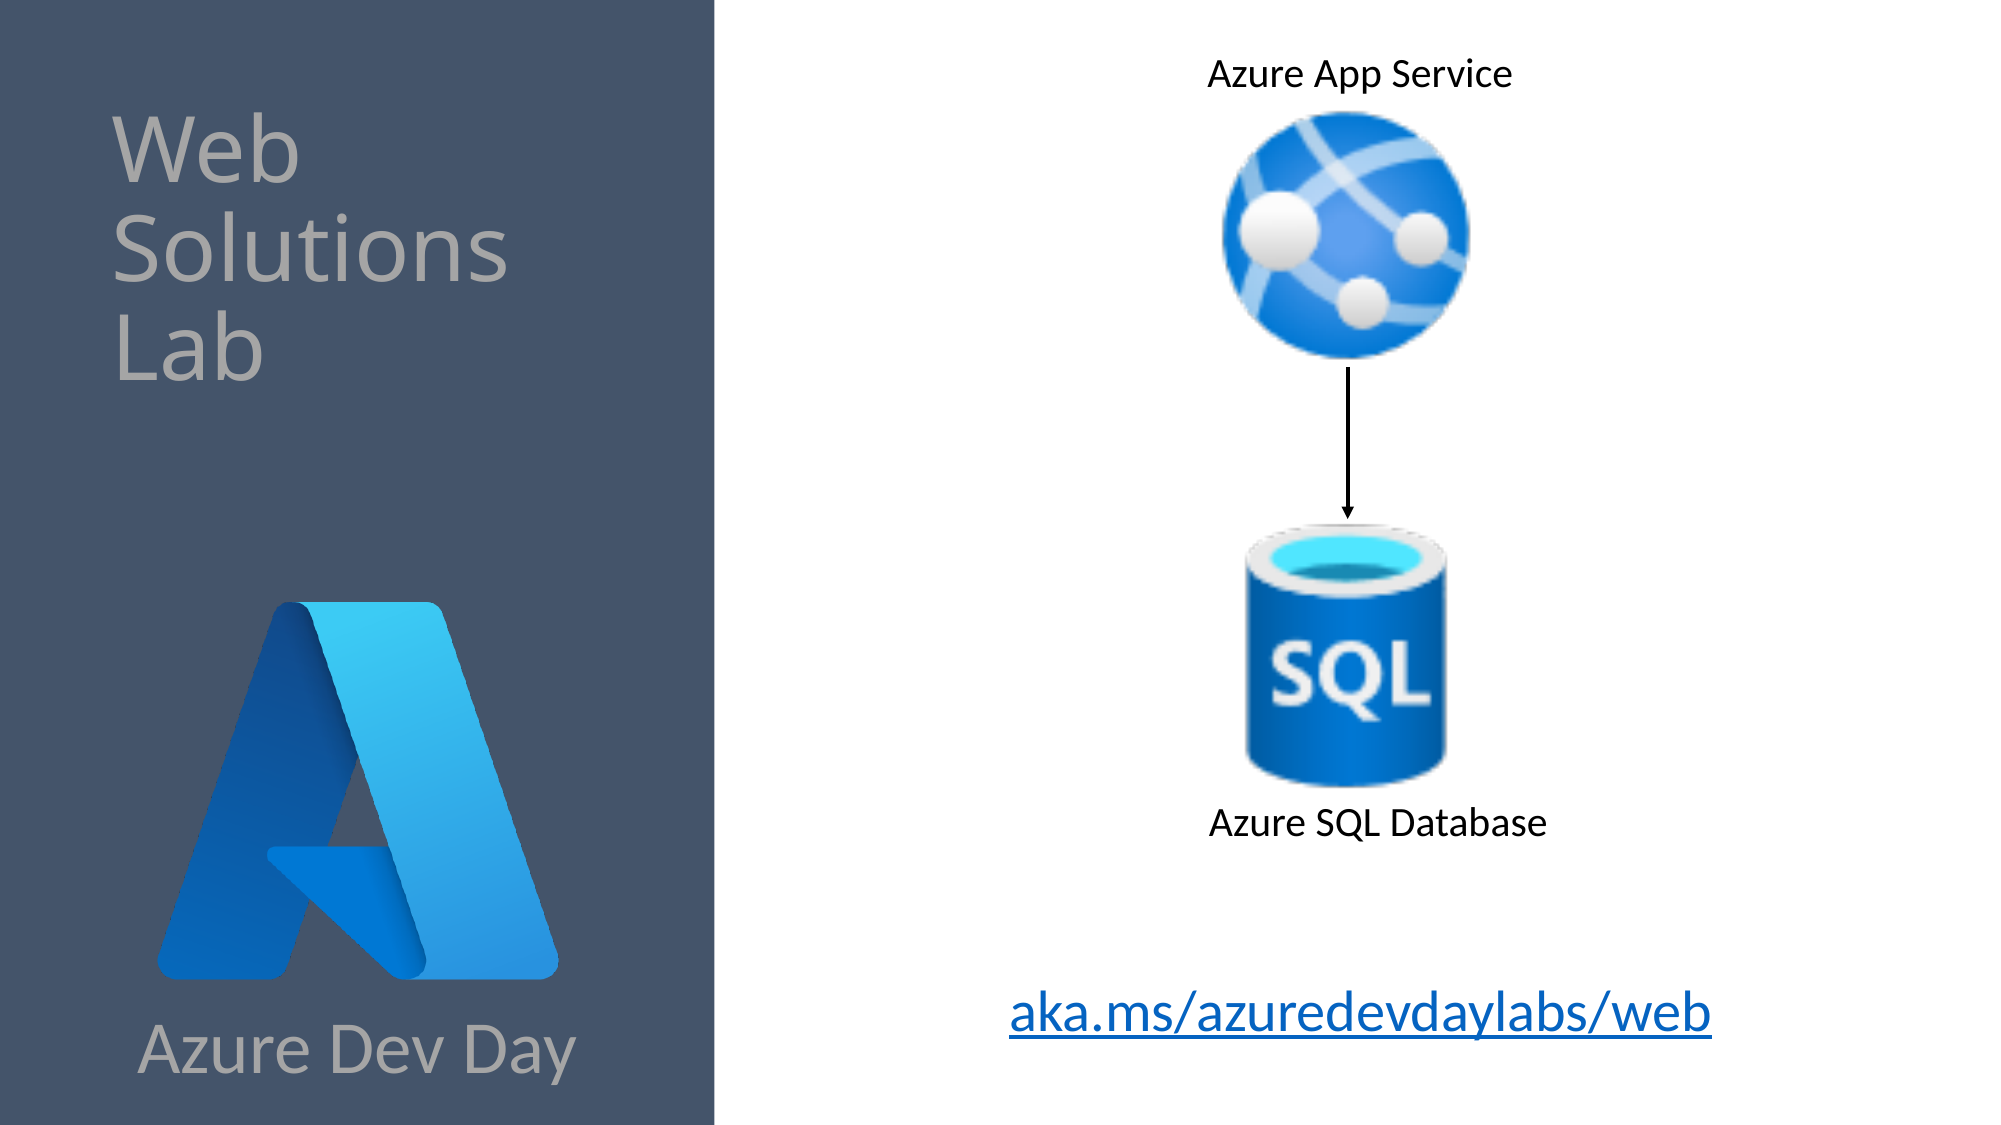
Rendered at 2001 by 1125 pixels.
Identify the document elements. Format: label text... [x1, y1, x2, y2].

picture [1217, 106, 1478, 367]
text_box Azure SQL Database [1209, 795, 1548, 846]
text_box Azure App Service [1207, 45, 1514, 96]
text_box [112, 570, 603, 1089]
text_box aka.ms/azuredevdaylabs/web [718, 965, 2000, 1051]
picture [1209, 519, 1486, 796]
title Web Solutions Lab [96, 96, 619, 608]
